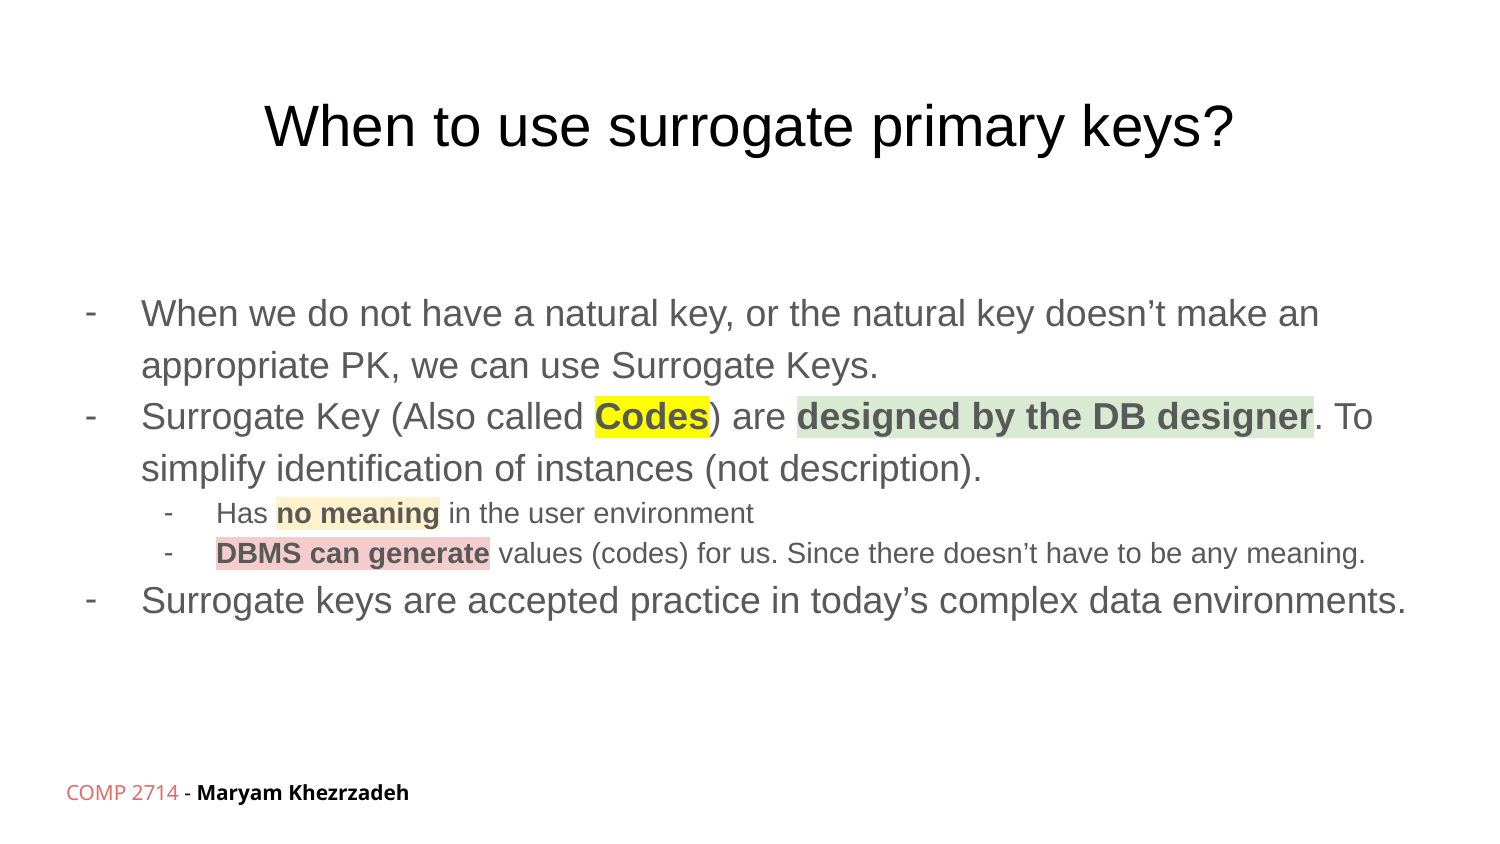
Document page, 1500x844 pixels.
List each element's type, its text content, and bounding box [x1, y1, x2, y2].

list When we do not have a natural key, or the natural key doesn’t make an appropriate PK, we can use Surrogate Keys. Surrogate Key (Also called Codes) are designed by the DB designer. To simplify identification of instances (not description). Has no meaning in the user environment DBMS can generate values (codes) for us. Since there doesn’t have to be any meaning. Surrogate keys are accepted practice in today’s complex data environments. [51, 189, 1449, 724]
title When to use surrogate primary keys? [51, 72, 1449, 167]
